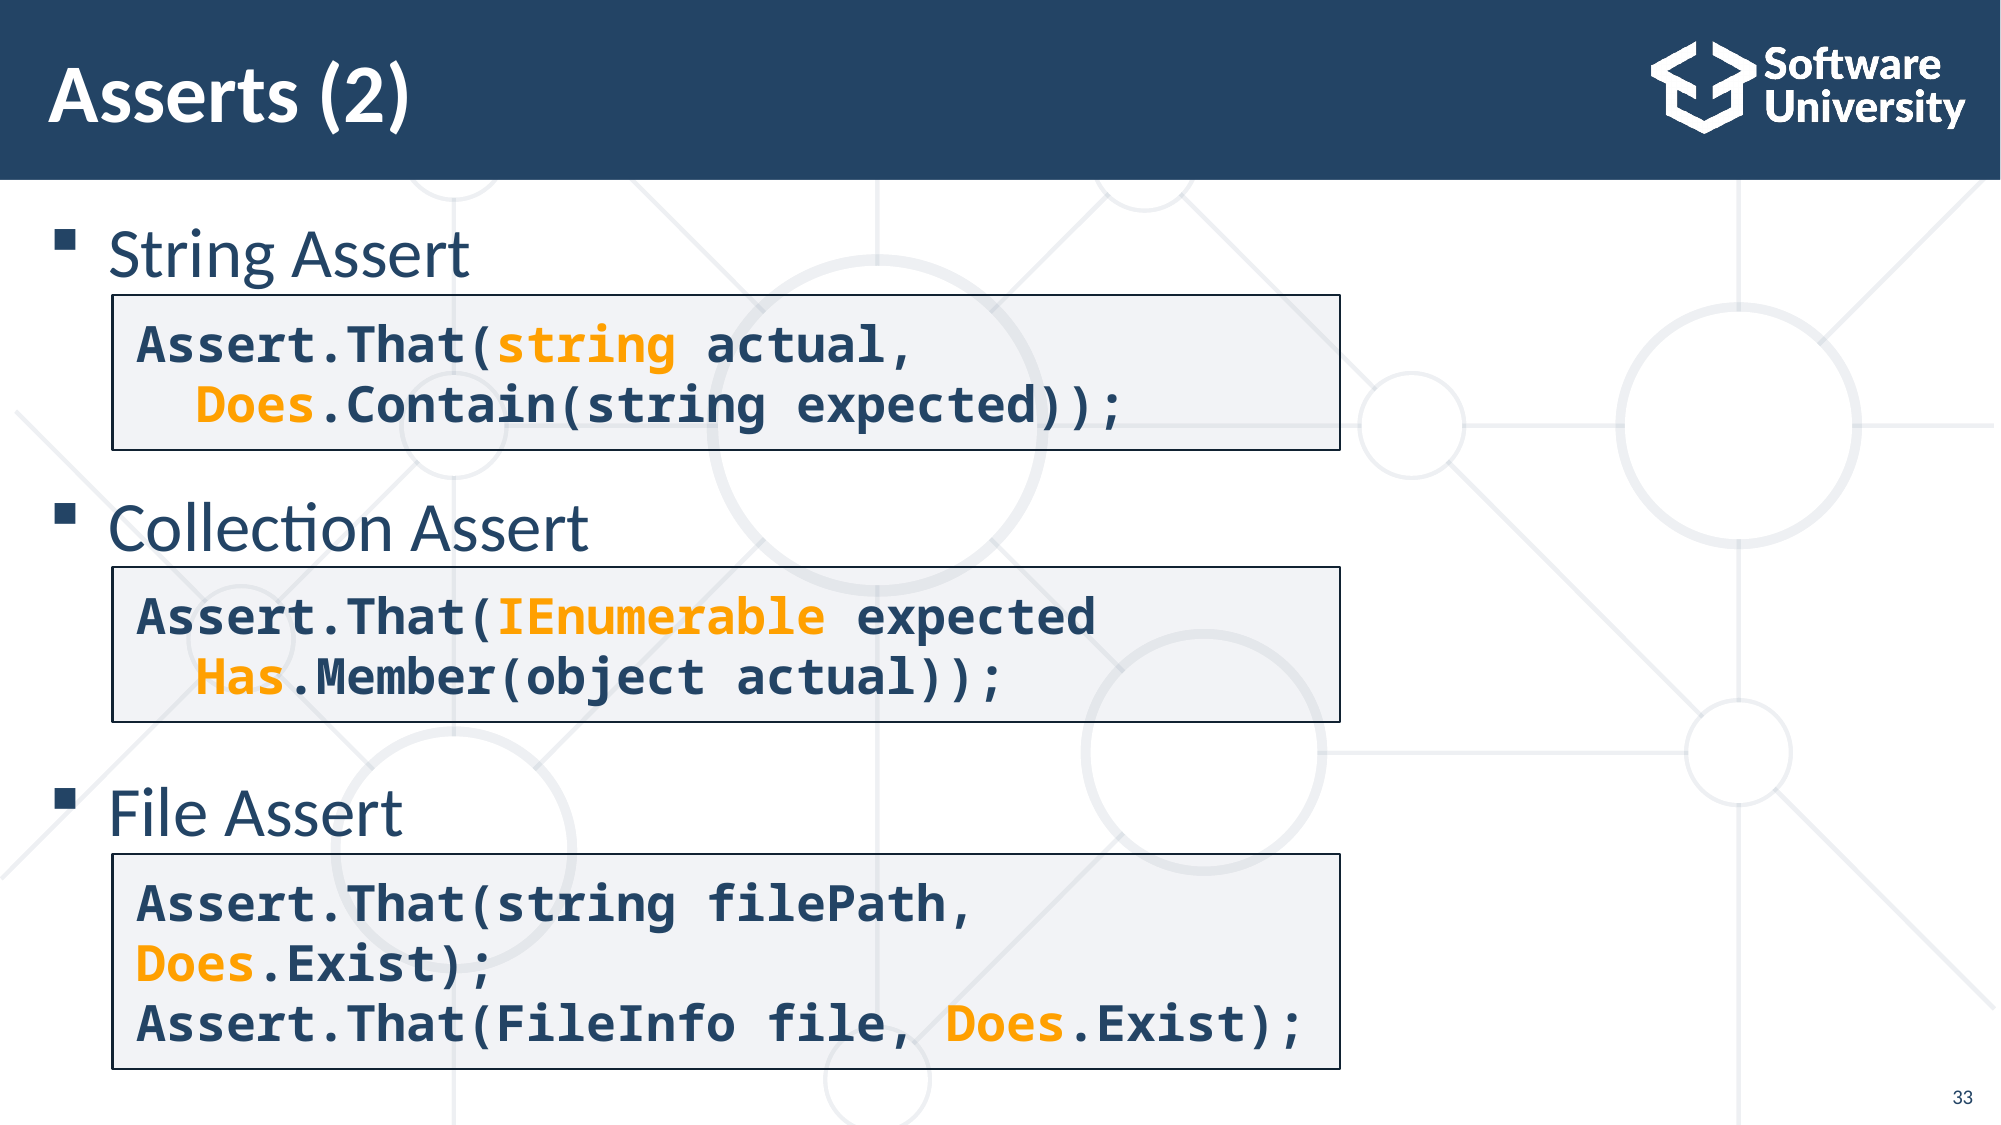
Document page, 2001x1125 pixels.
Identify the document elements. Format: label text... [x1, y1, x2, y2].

picture [1651, 41, 1966, 134]
slide_number 33 [1927, 1067, 1989, 1117]
text_box Assert.That(string actual, Does.Contain(string expected)); [112, 294, 1341, 450]
list String Assert Collection Assert File Assert [31, 196, 1970, 1104]
text_box Assert.That(IEnumerable expected Has.Member(object actual)); [112, 567, 1341, 723]
text_box Assert.That(string filePath, Does.Exist); Assert.That(FileInfo file, Does.Exist); [112, 854, 1341, 1070]
title Asserts (2) [31, 16, 1625, 162]
